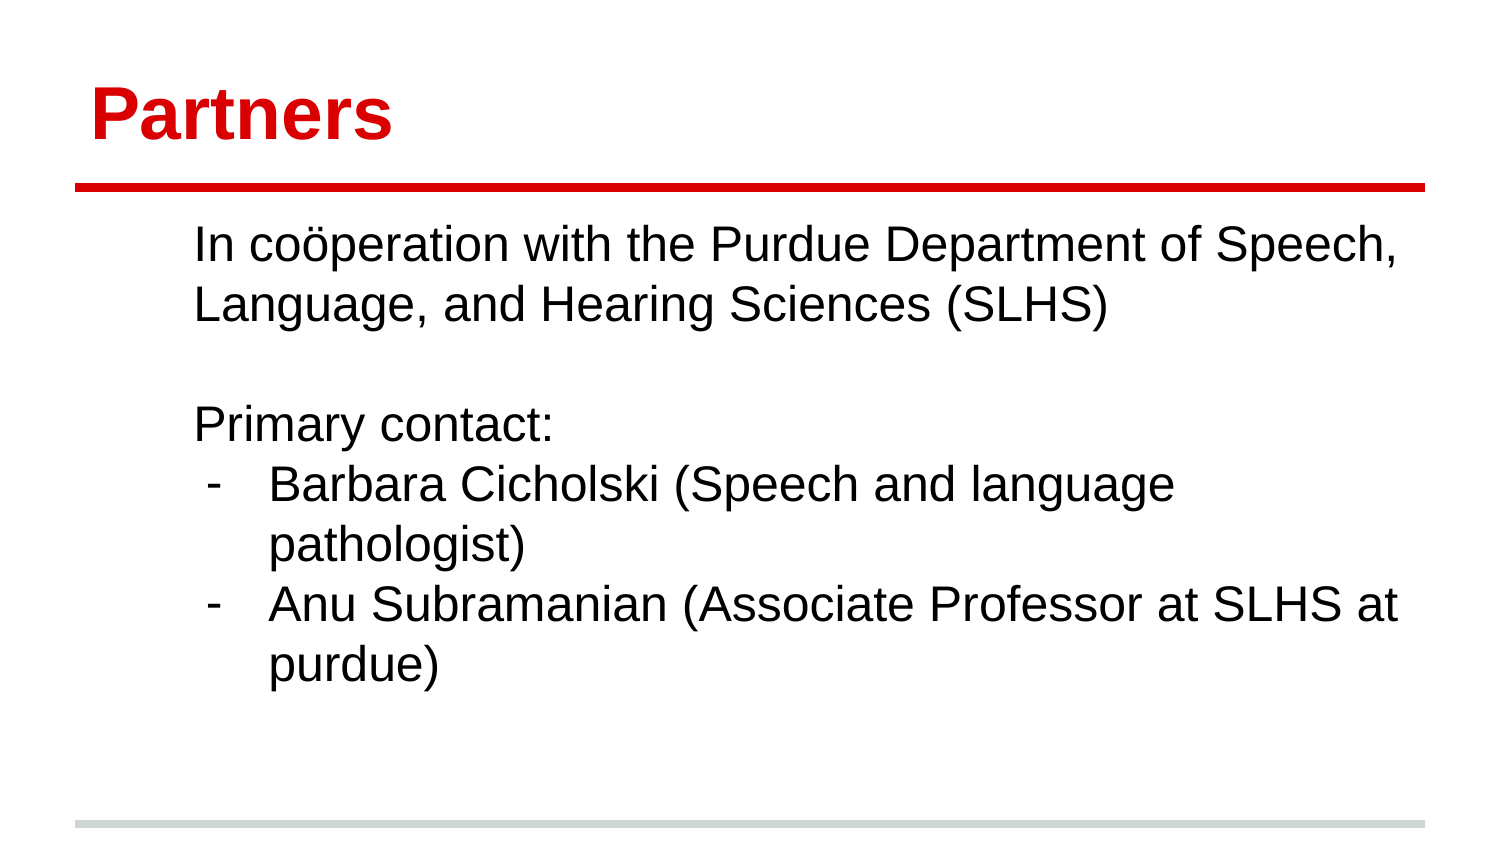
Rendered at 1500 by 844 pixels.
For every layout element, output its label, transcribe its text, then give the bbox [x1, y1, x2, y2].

title Partners [75, 29, 1425, 170]
list In coöperation with the Purdue Department of Speech, Language, and Hearing Sciences (SLHS) Primary contact: Barbara Cicholski (Speech and language pathologist) Anu Subramanian (Associate Professor at SLHS at purdue) [178, 196, 1425, 660]
